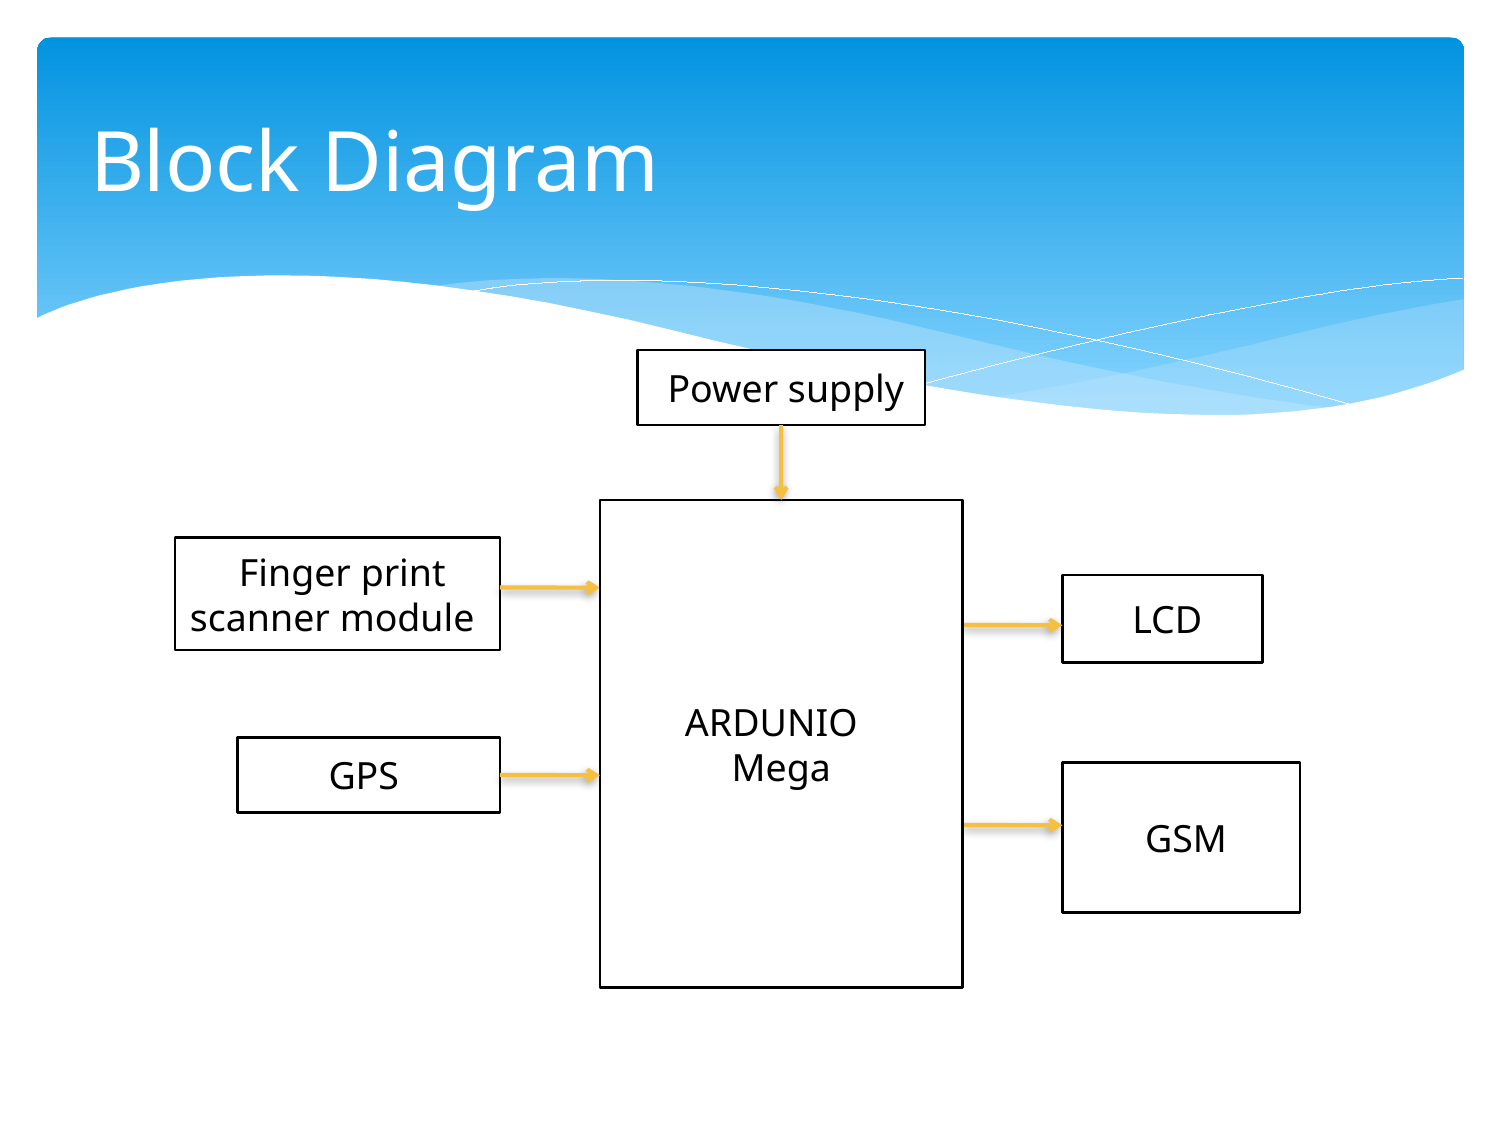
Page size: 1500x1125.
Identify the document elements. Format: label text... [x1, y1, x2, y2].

text_box GSM [1061, 761, 1301, 914]
text_box LCD [1061, 574, 1264, 664]
text_box Power supply [636, 349, 926, 426]
text_box GPS [236, 736, 501, 814]
title Block Diagram [74, 55, 1426, 262]
text_box Finger print scanner module [174, 536, 501, 651]
text_box ARDUNIO Mega [599, 499, 964, 989]
